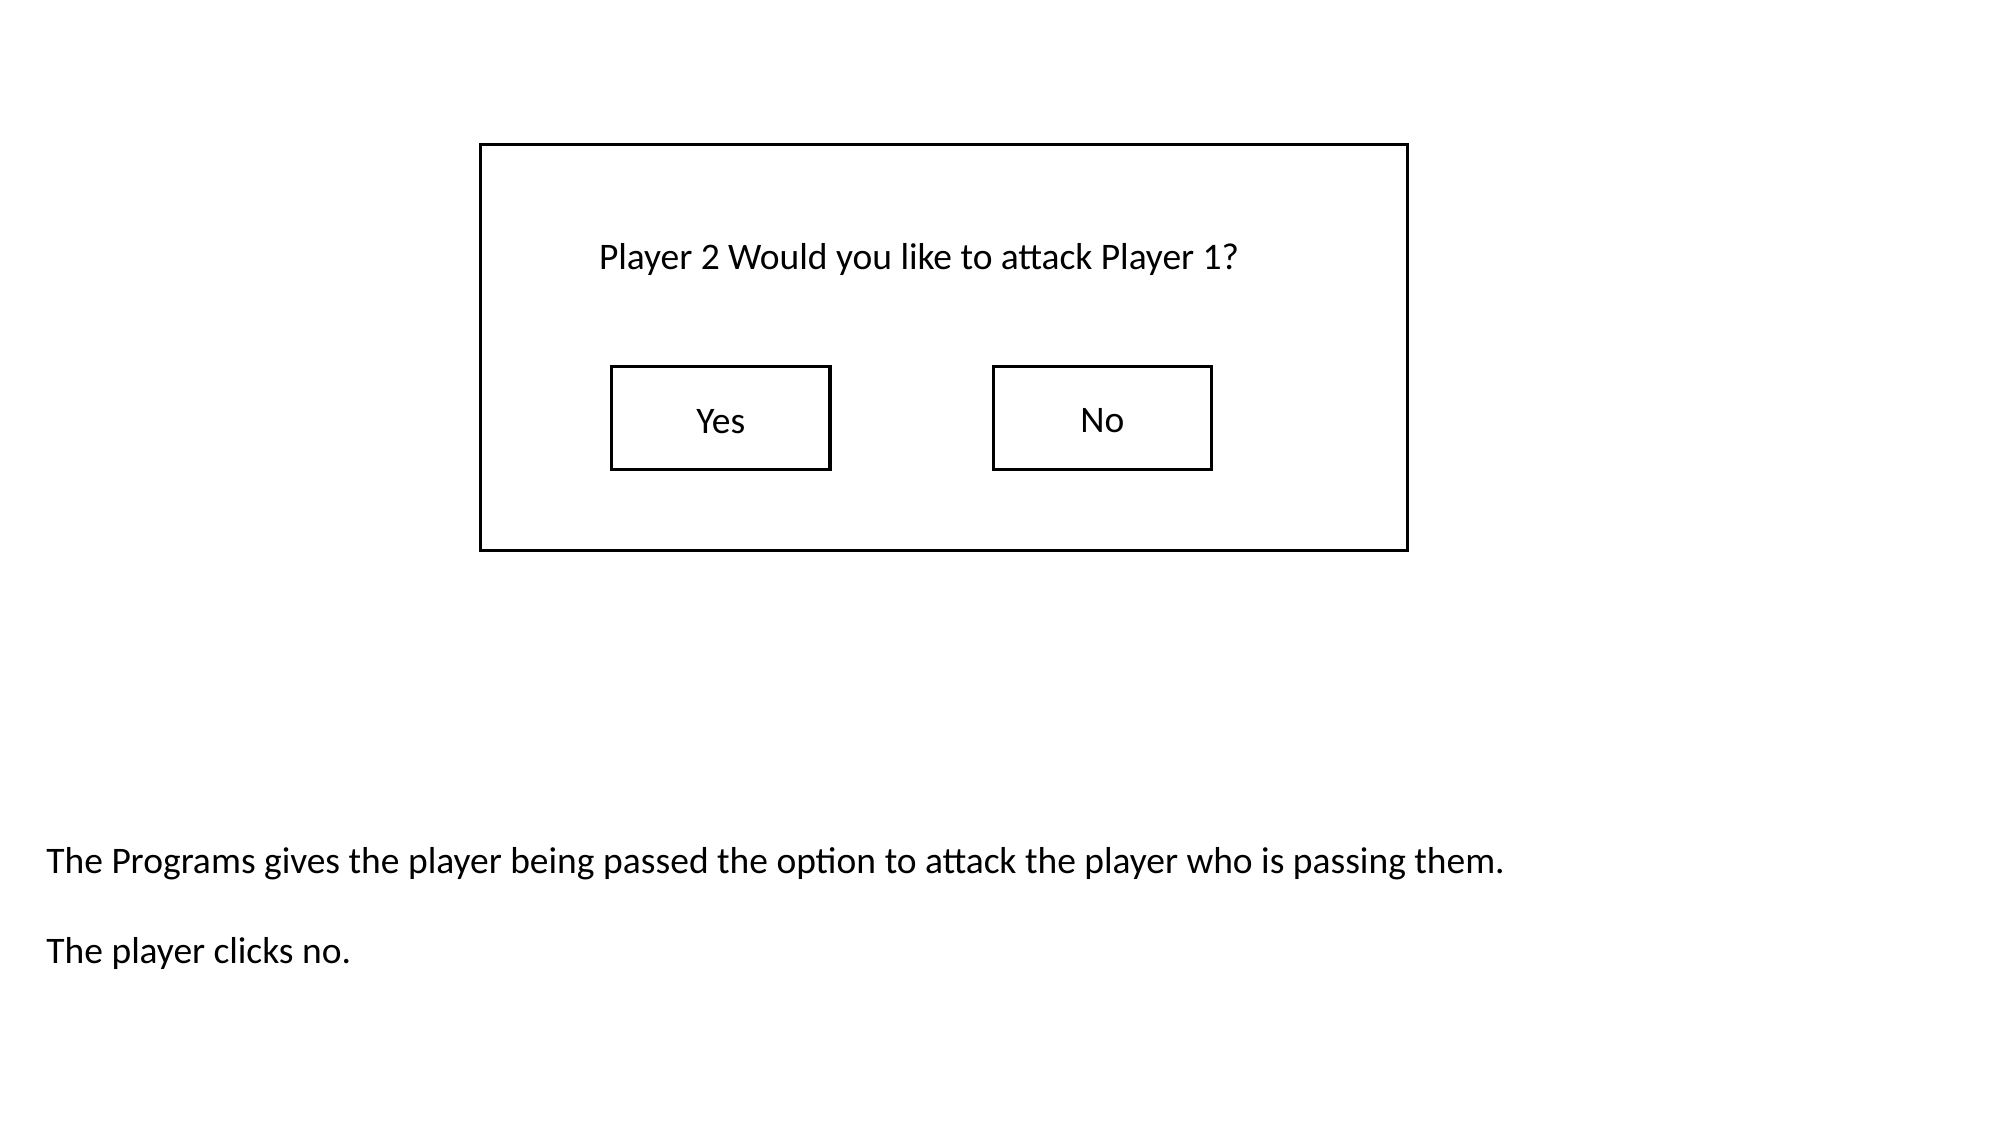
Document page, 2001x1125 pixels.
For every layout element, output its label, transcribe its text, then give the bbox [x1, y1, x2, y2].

text_box Player 2 Would you like to attack Player 1? [584, 224, 1255, 285]
text_box [480, 143, 1409, 551]
text_box No [992, 365, 1213, 471]
text_box Yes [611, 365, 831, 471]
text_box The Programs gives the player being passed the option to attack the player who is passing them. The player clicks no. [31, 828, 1940, 979]
